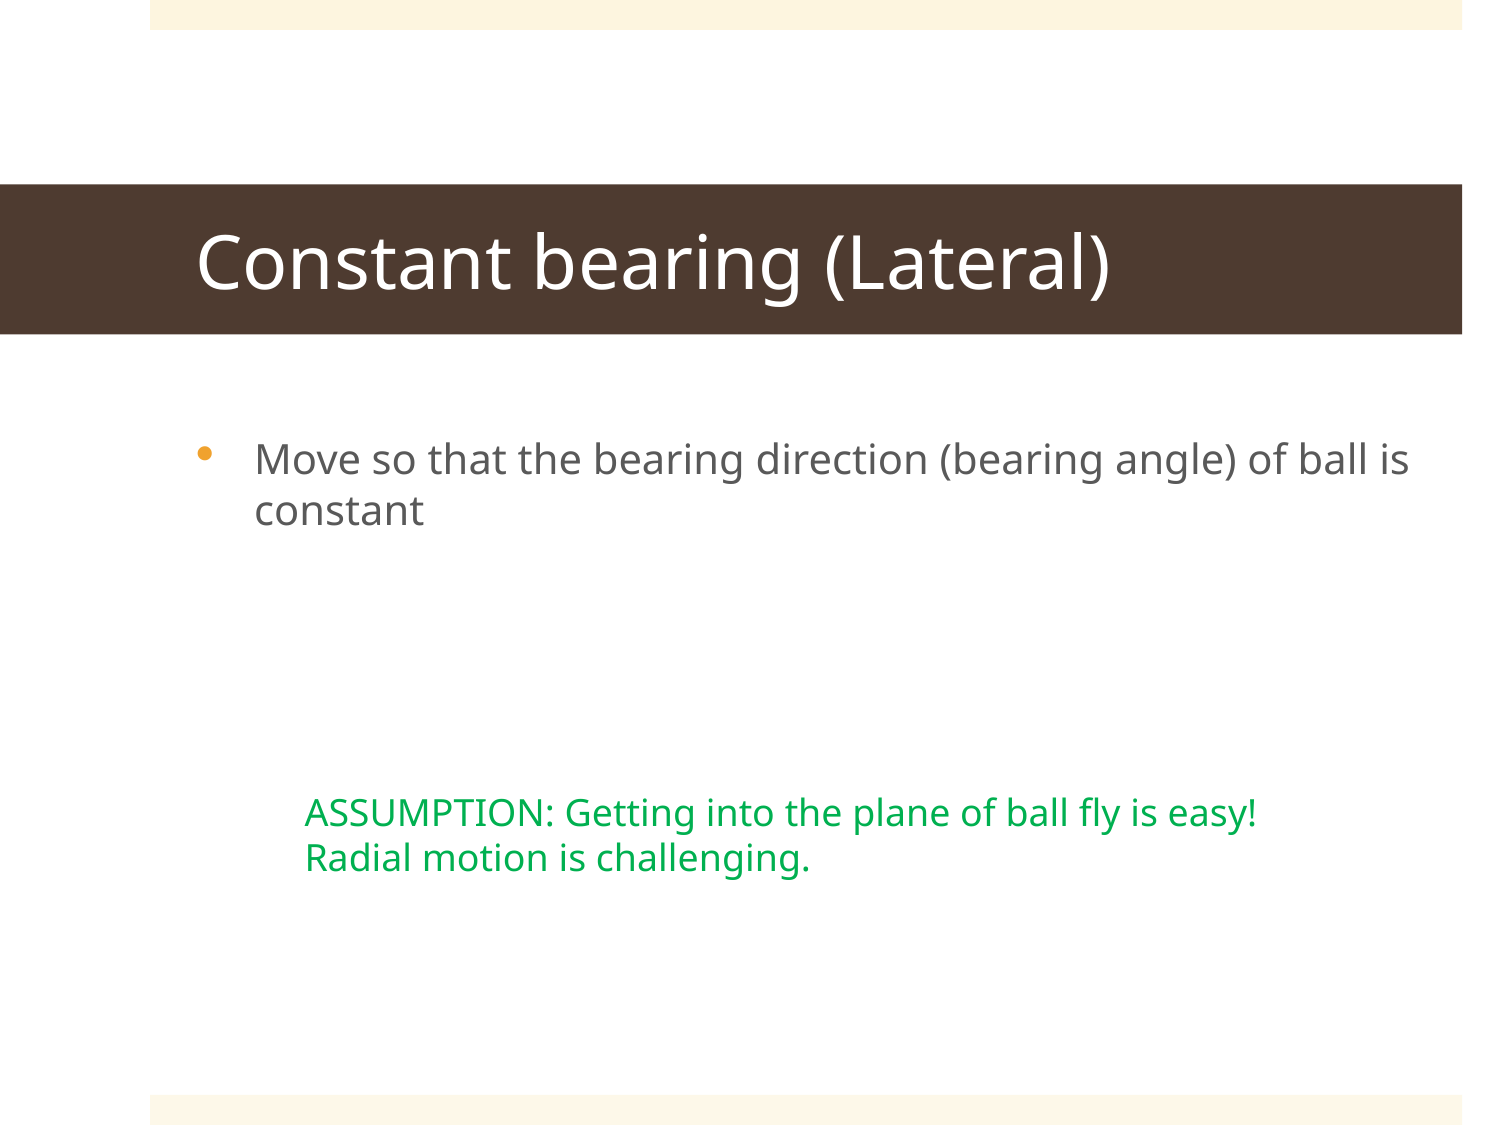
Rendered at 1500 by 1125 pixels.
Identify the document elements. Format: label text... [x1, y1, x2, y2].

text_box ASSUMPTION: Getting into the plane of ball fly is easy! Radial motion is challenging. [289, 781, 1273, 886]
title Constant bearing (Lateral) [0, 184, 1463, 335]
list Move so that the bearing direction (bearing angle) of ball is constant [182, 425, 1432, 1028]
